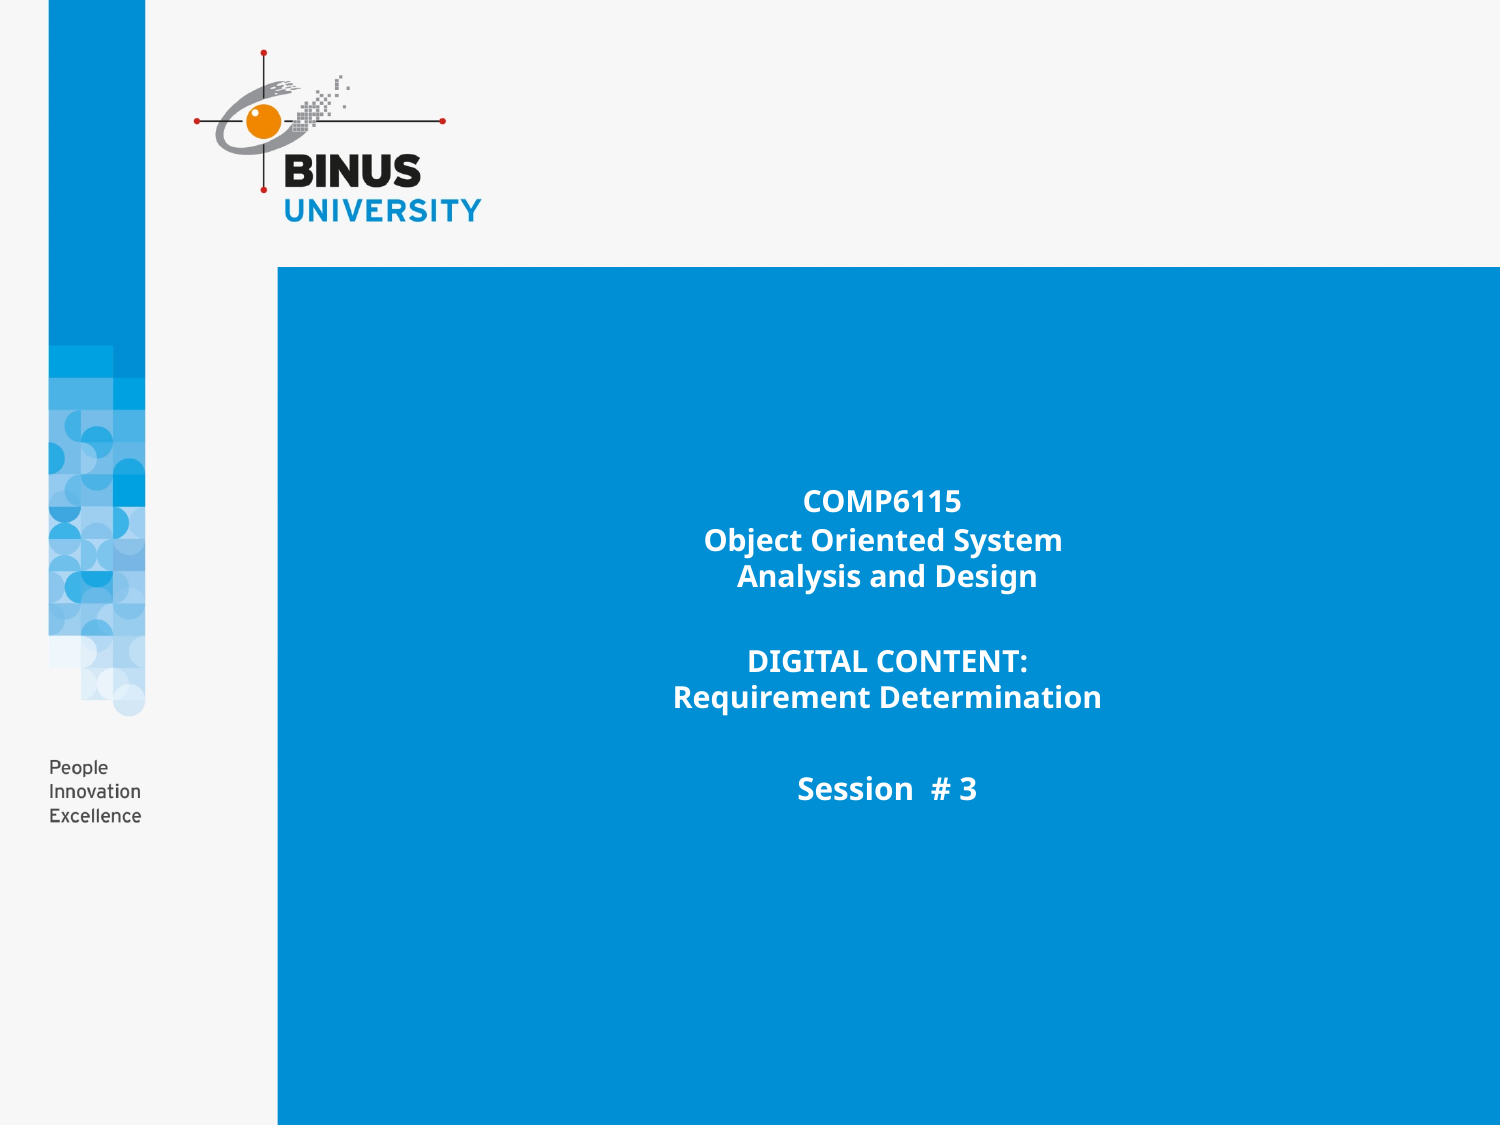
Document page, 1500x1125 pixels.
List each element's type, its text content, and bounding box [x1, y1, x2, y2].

picture [0, 0, 1500, 845]
title COMP6115 Object Oriented System Analysis and Design DIGITAL CONTENT: Requirement Determination Session # 3 [275, 462, 1500, 854]
